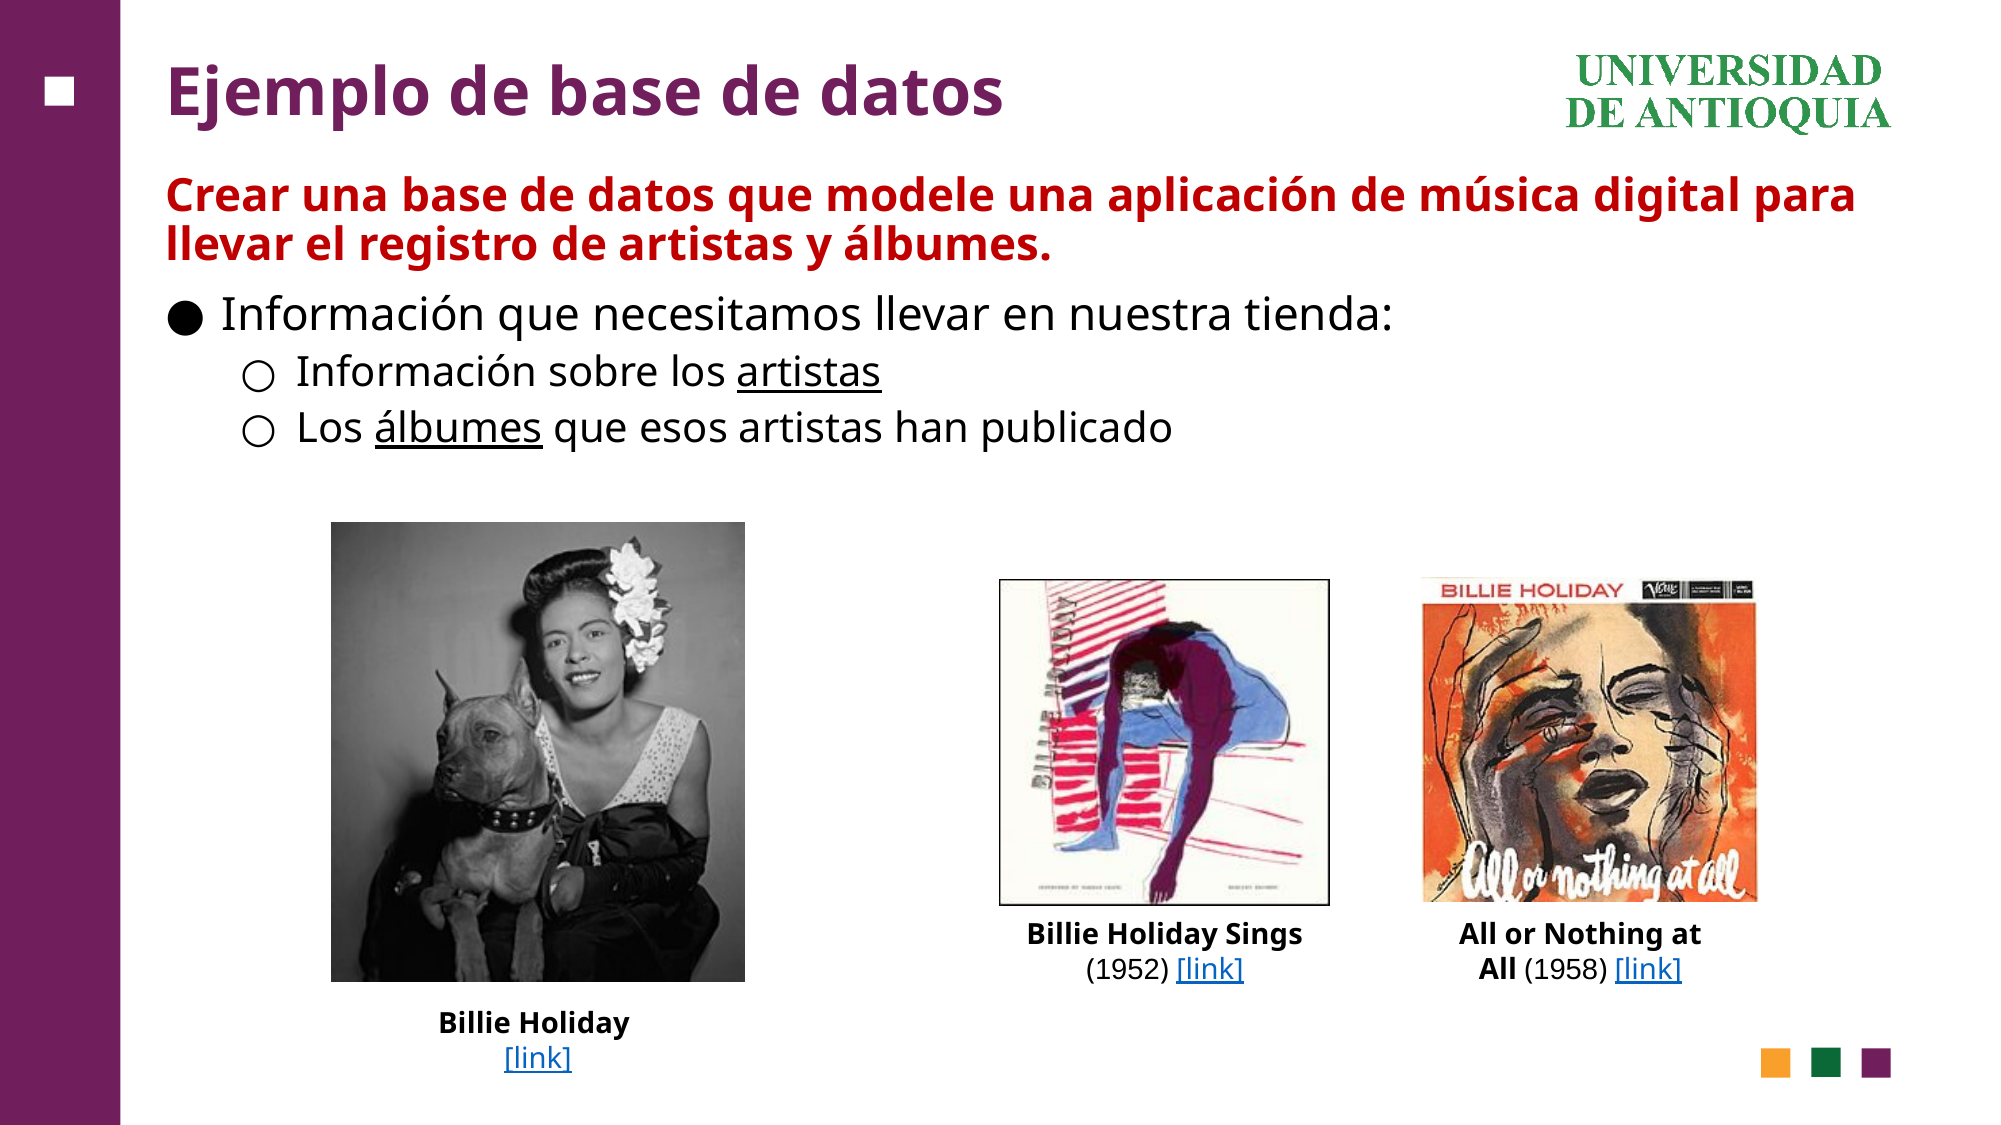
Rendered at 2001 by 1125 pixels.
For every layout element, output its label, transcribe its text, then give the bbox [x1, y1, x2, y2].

picture [1542, 32, 1914, 150]
text_box All or Nothing at All (1958) [link] [1424, 910, 1737, 998]
list Crear una base de datos que modele una aplicación de música digital para llevar el registro de artistas y álbumes. Información que necesitamos llevar en nuestra tienda: Información sobre los artistas Los álbumes que esos artistas han publicado [150, 163, 1876, 502]
title Ejemplo de base de datos [150, 15, 1513, 163]
picture [999, 579, 1330, 906]
picture [330, 521, 745, 983]
picture [1420, 577, 1759, 902]
text_box Billie Holiday [link] [397, 997, 679, 1087]
text_box Billie Holiday Sings (1952) [link] [1008, 914, 1322, 998]
